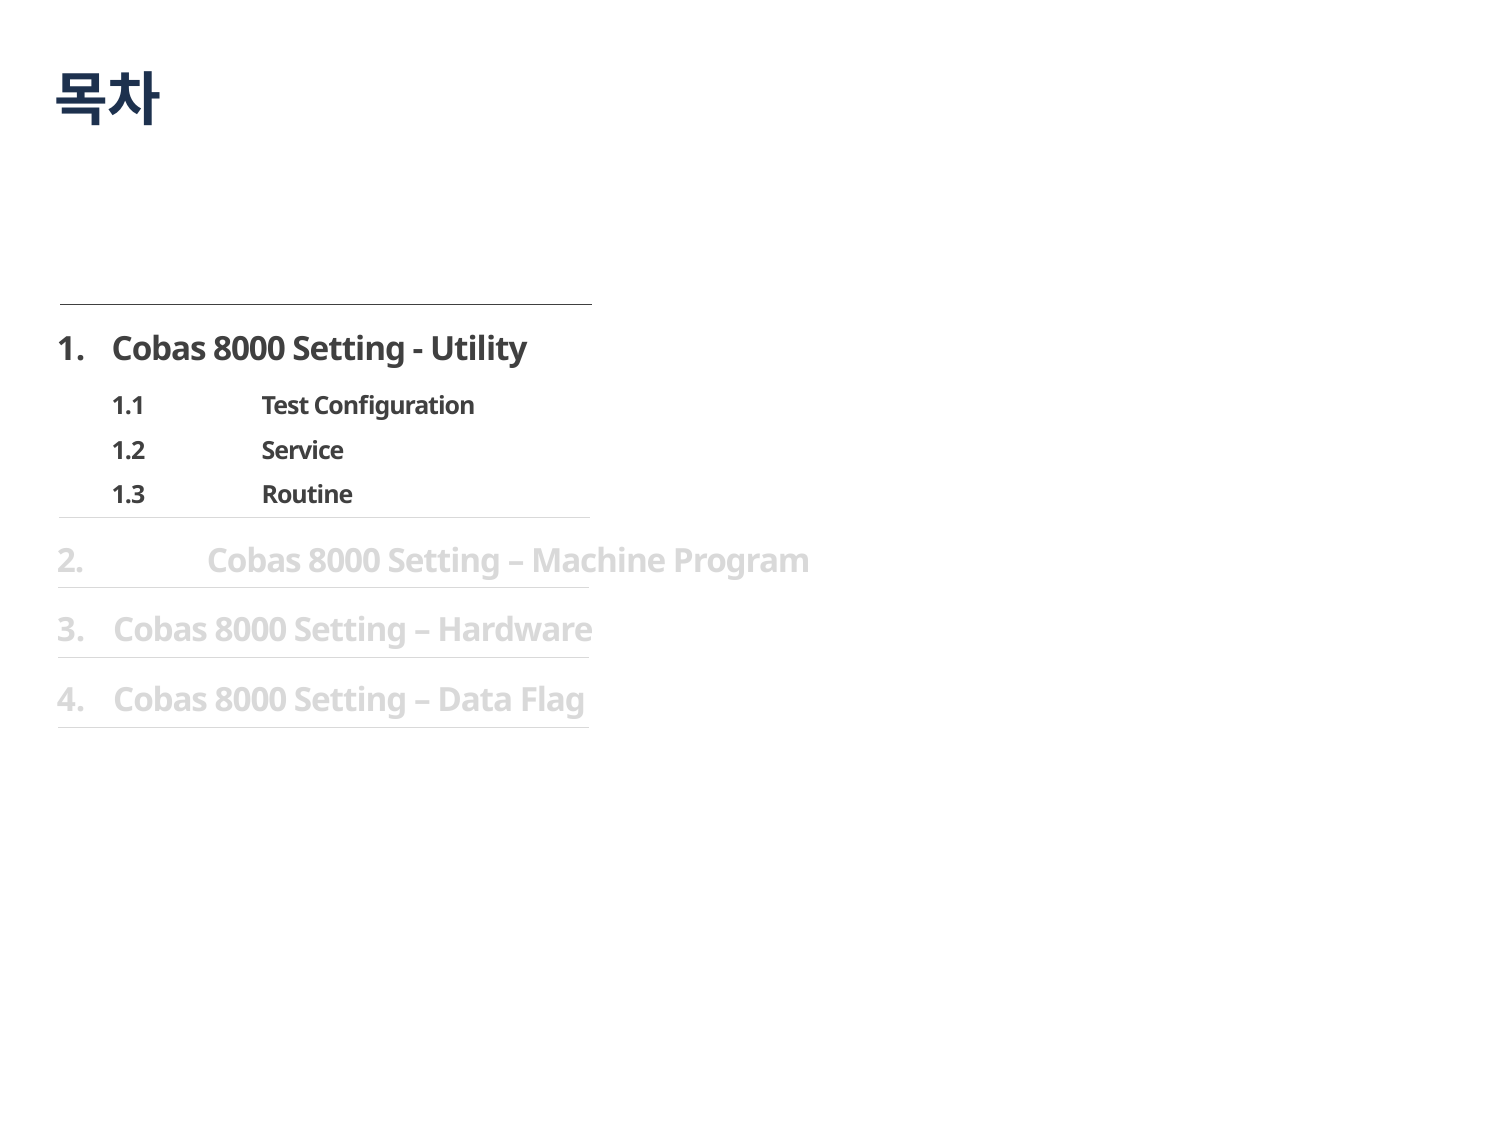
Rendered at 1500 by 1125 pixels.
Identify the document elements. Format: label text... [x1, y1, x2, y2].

title 목차 [39, 22, 1442, 171]
text_box Cobas 8000 Setting - Utility 1.1 Test Configuration 1.2 Service 1.3 Routine 2. Cobas 8000 Setting – Machine Program Cobas 8000 Setting – Hardware Cobas 8000 Setting – Data Flag [41, 289, 891, 885]
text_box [58, 516, 591, 727]
